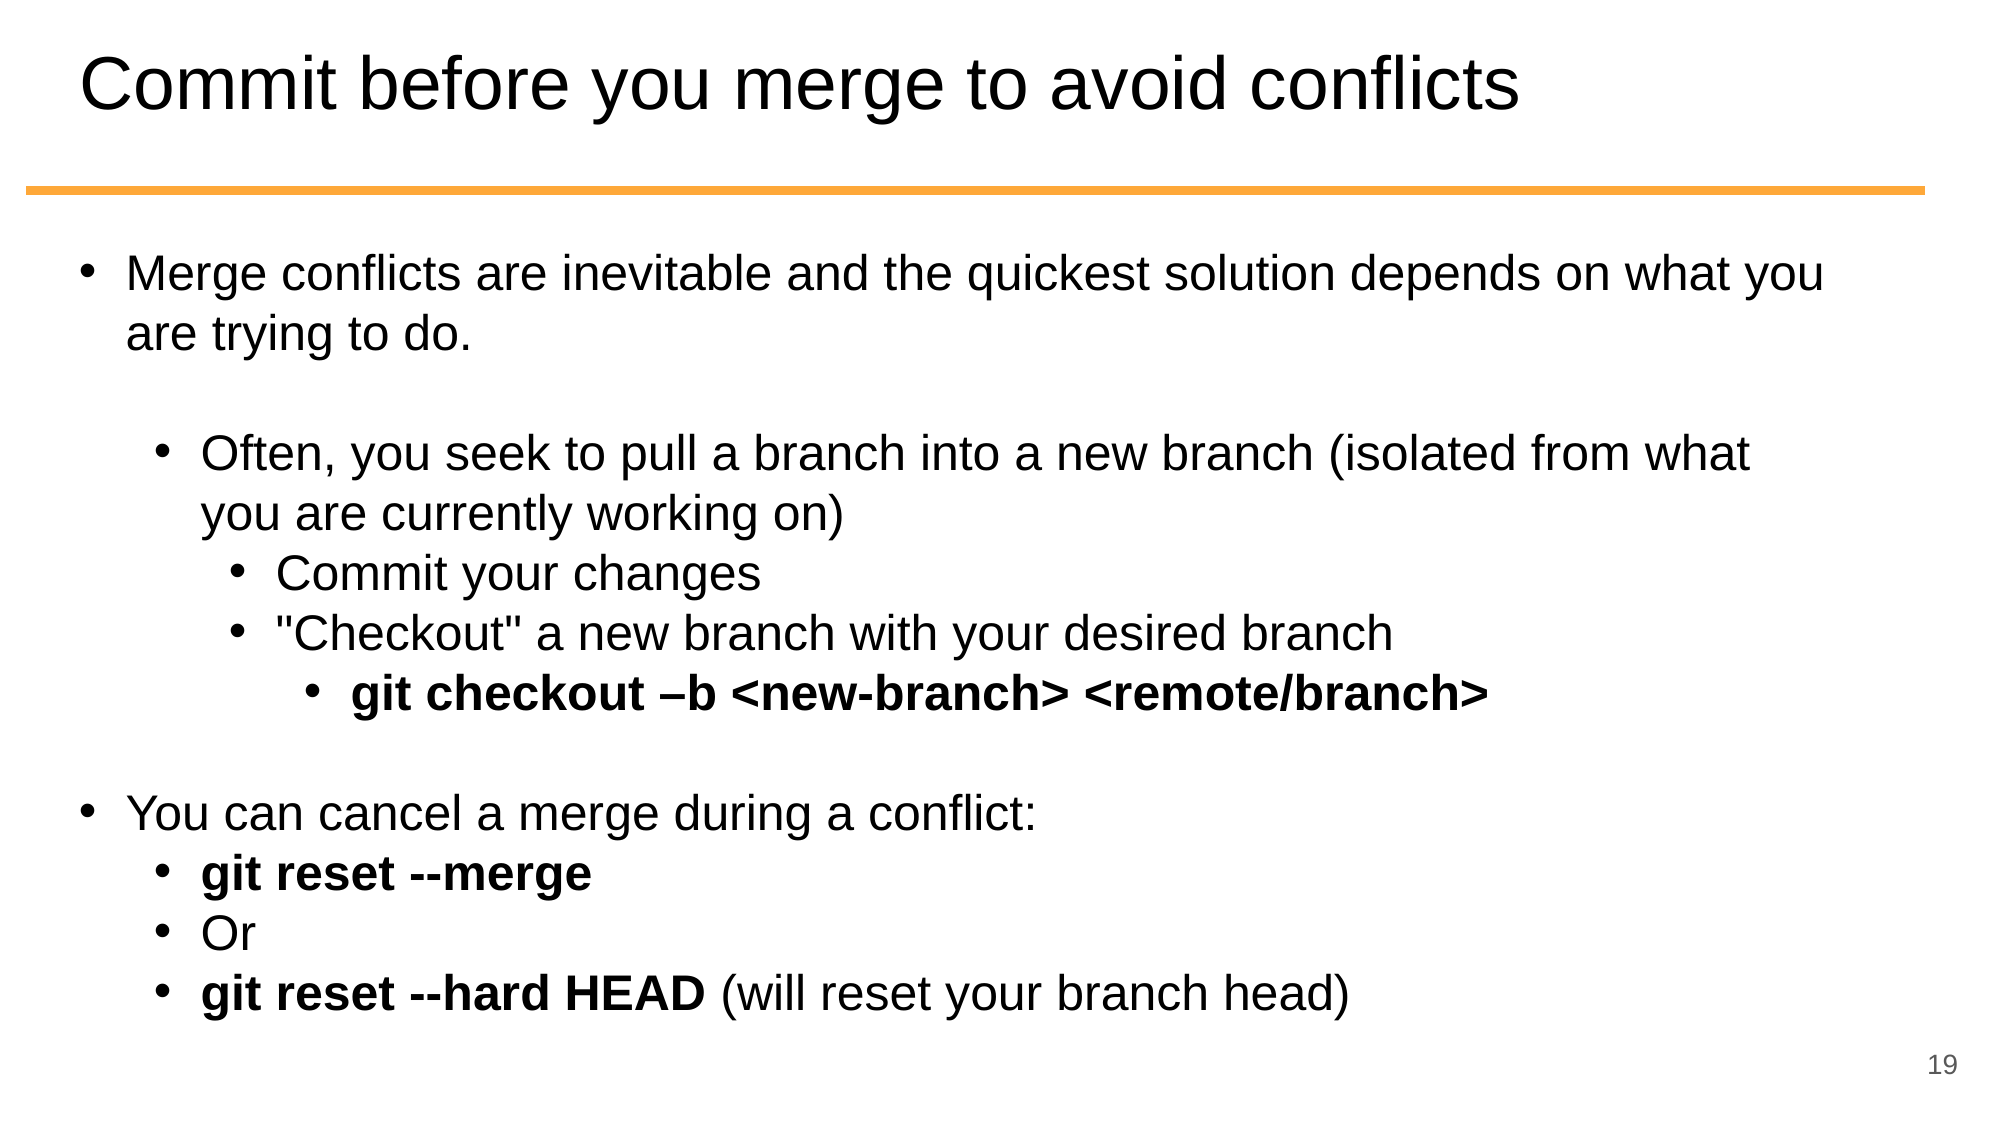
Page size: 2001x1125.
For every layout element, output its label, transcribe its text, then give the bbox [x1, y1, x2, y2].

slide_number 19 [1853, 1019, 1974, 1106]
text_box Merge conflicts are inevitable and the quickest solution depends on what you are trying to do. Often, you seek to pull a branch into a new branch (isolated from what you are currently working on) Commit your changes "Checkout" a new branch with your desired branch git checkout –b <new-branch> <remote/branch> You can cancel a merge during a conflict: git reset --merge Or git reset --hard HEAD (will reset your branch head) [63, 232, 1925, 1125]
text_box Commit before you merge to avoid conflicts [64, 26, 1888, 132]
